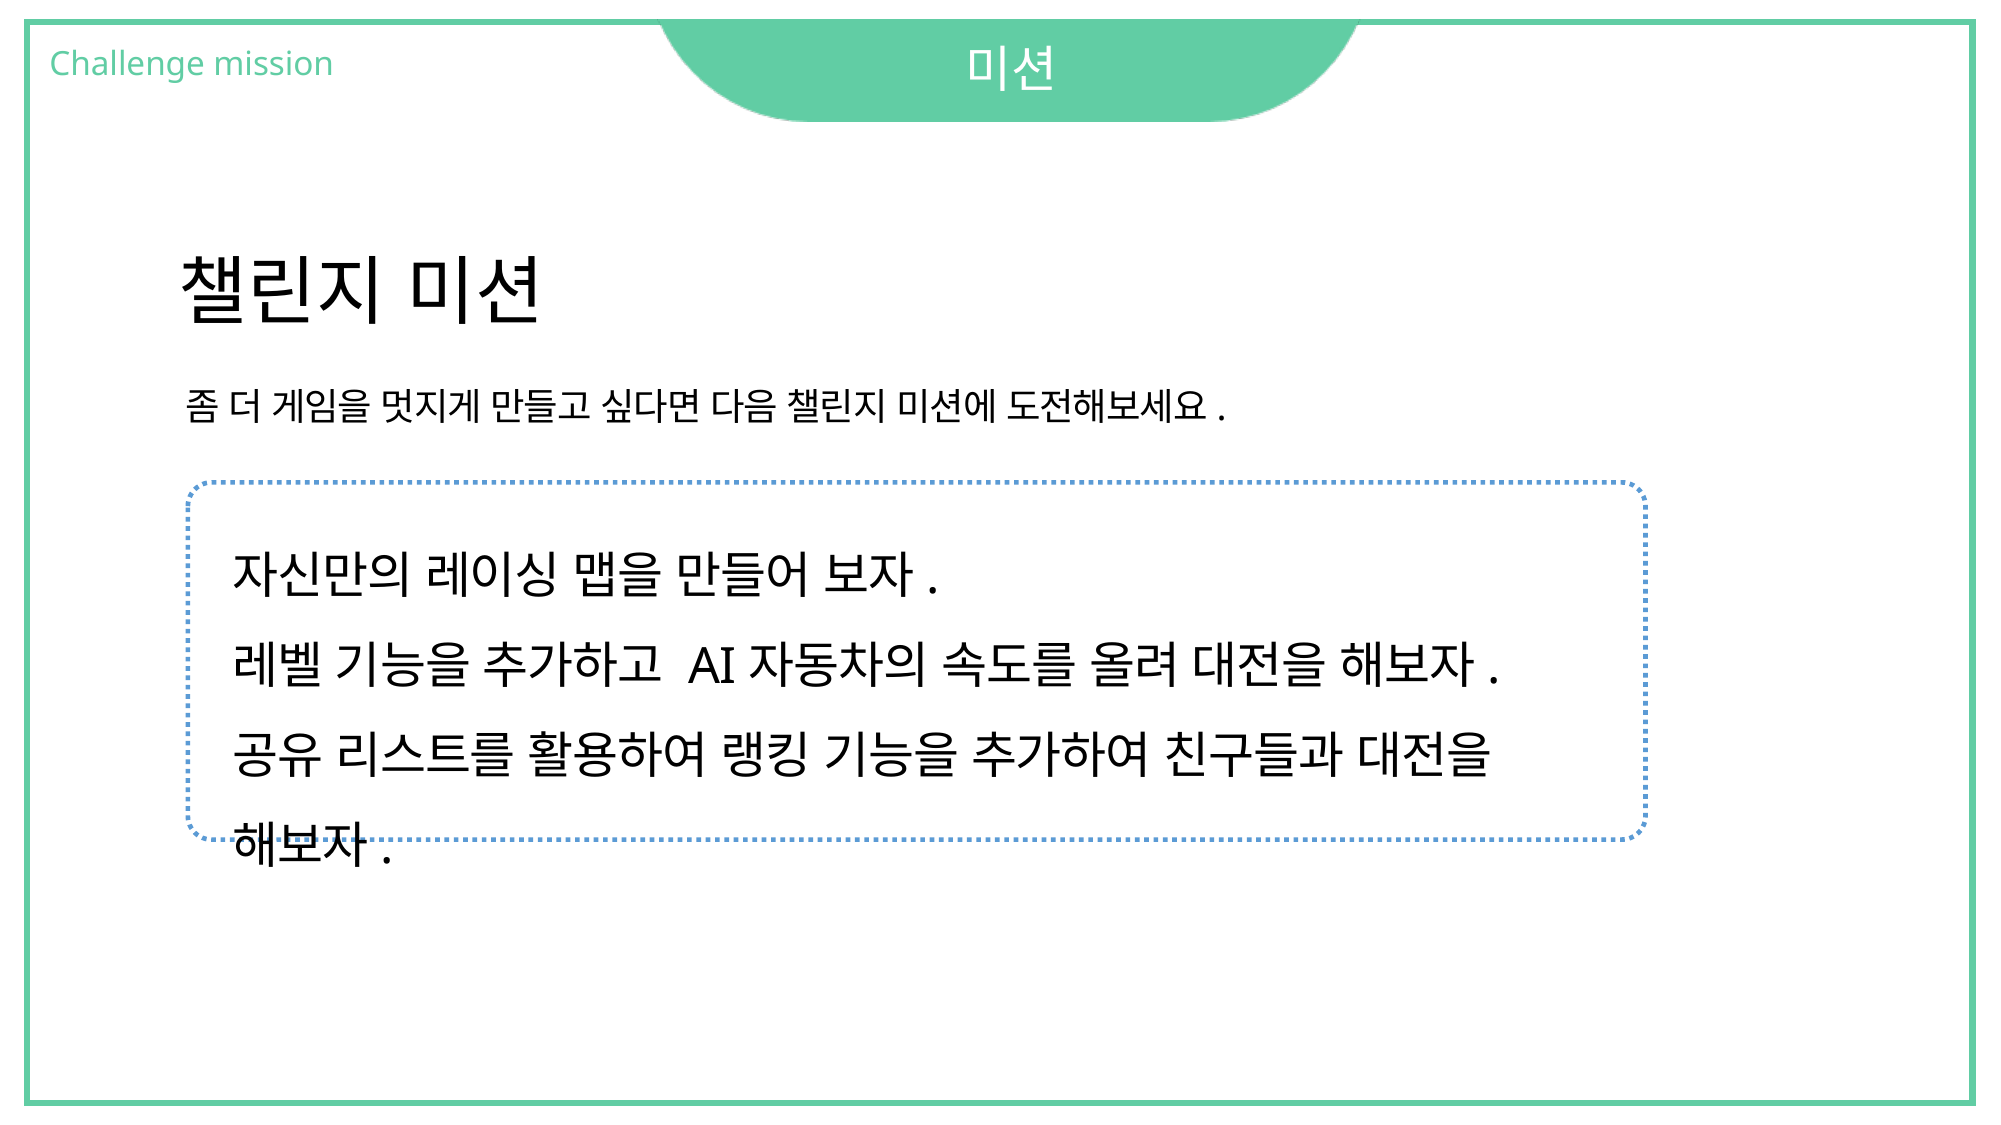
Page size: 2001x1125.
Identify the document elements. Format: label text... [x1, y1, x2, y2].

text_box 자신만의 레이싱 맵을 만들어 보자. 레벨 기능을 추가하고 AI자동차의 속도를 올려 대전을 해보자. 공유 리스트를 활용하여 랭킹 기능을 추가하여 친구들과 대전을 해보자. [217, 506, 1630, 881]
text_box 챌린지 미션 [164, 191, 606, 341]
text_box 좀 더 게임을 멋지게 만들고 싶다면 다음 챌린지 미션에 도전해보세요. [170, 352, 1581, 436]
picture [645, 19, 1373, 122]
title 미션 [662, 23, 1360, 119]
text_box [186, 481, 1647, 841]
text_box Challenge mission [34, 34, 350, 89]
